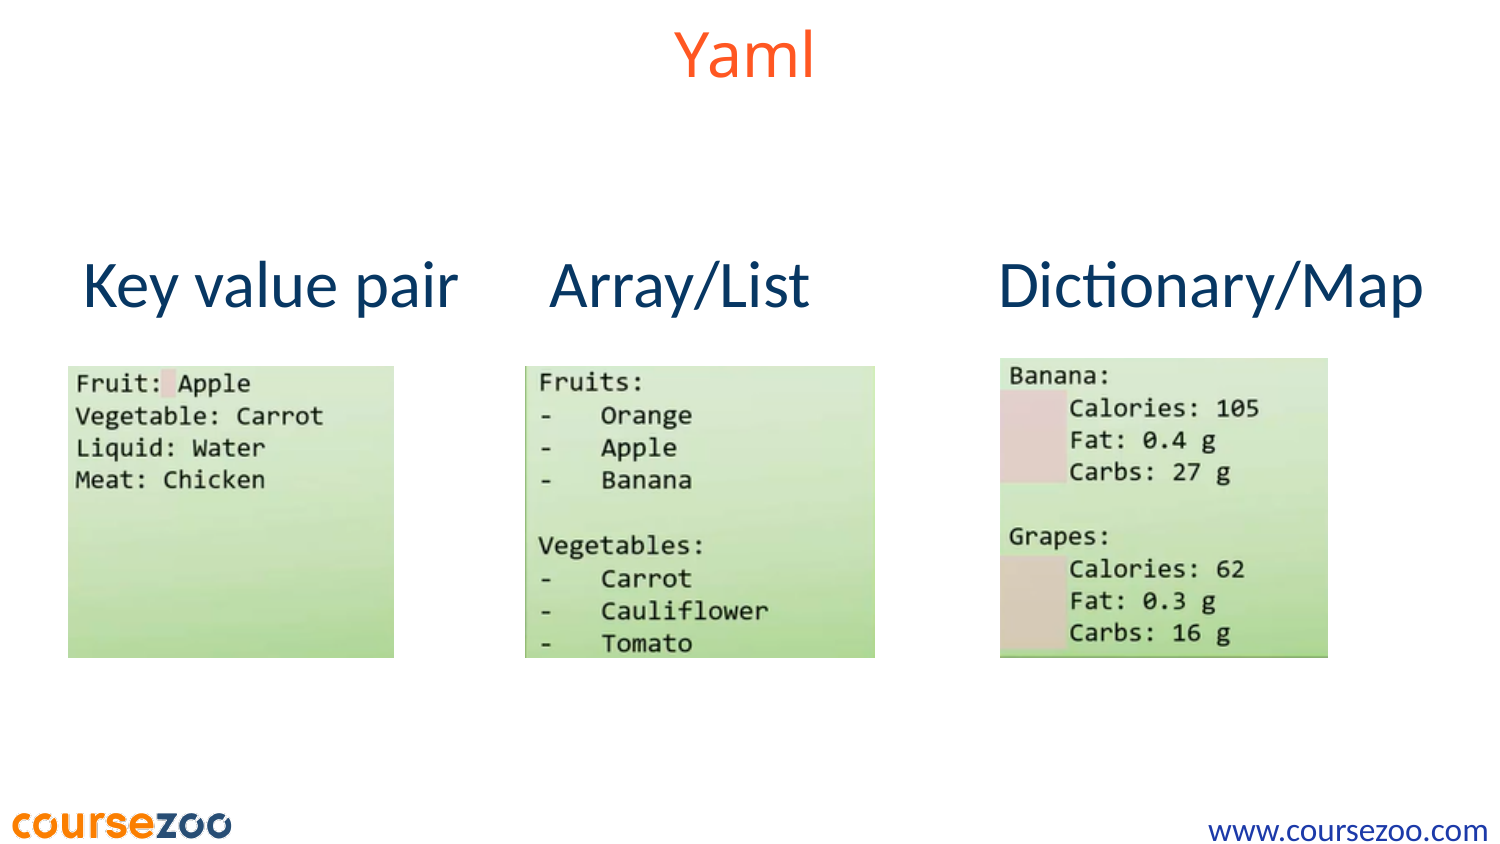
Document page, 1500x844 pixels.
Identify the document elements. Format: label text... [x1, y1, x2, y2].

title Yaml [38, 0, 1437, 94]
picture [67, 366, 394, 658]
picture [1000, 358, 1328, 658]
picture [524, 366, 876, 658]
picture [8, 803, 235, 844]
text_box Key value pair Array/List Dictionary/Map [68, 225, 1466, 320]
